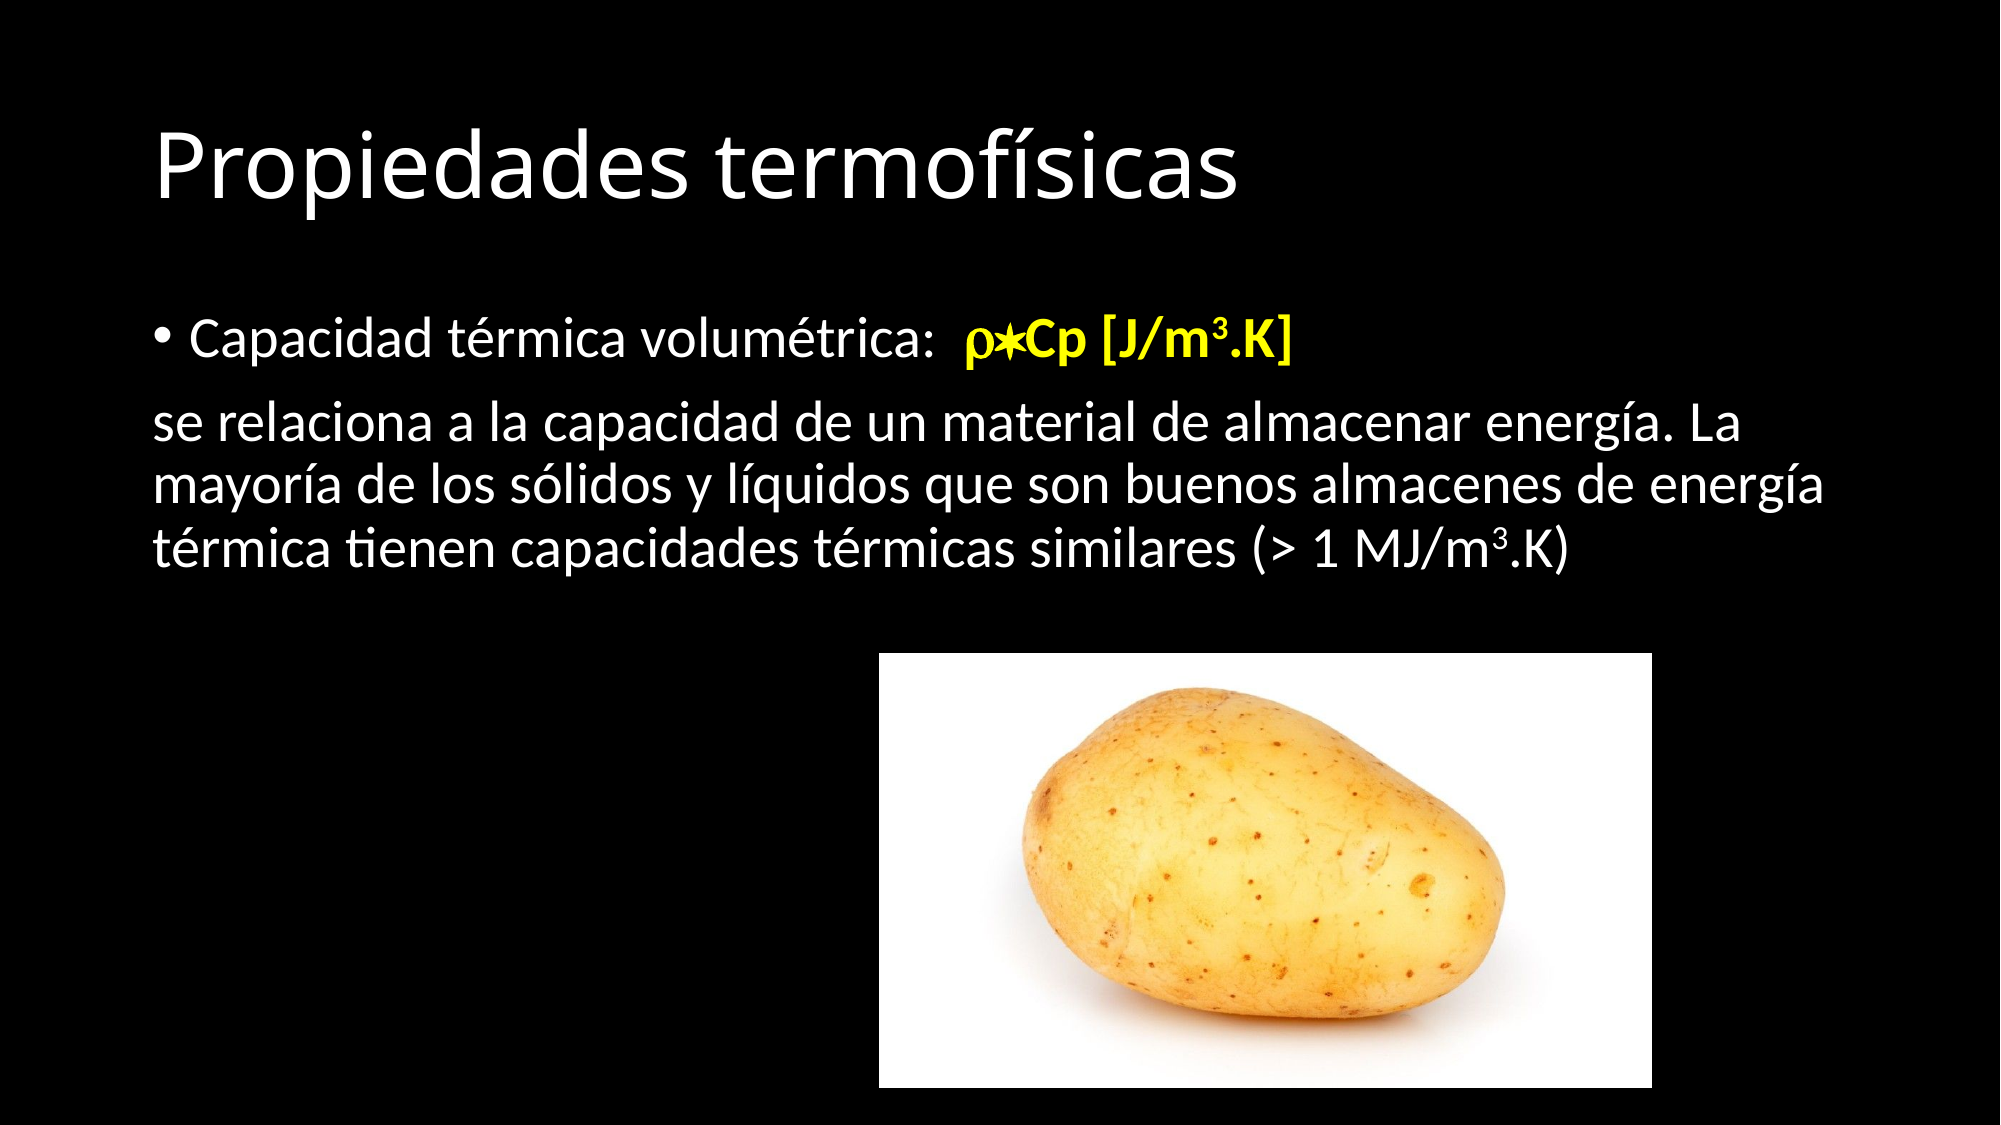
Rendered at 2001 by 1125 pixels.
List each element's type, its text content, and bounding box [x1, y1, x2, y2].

picture [879, 653, 1652, 1089]
list Capacidad térmica volumétrica: r*Cp [J/m3.K] se relaciona a la capacidad de un material de almacenar energía. La mayoría de los sólidos y líquidos que son buenos almacenes de energía térmica tienen capacidades térmicas similares (> 1 MJ/m3.K) [137, 299, 1863, 1014]
title Propiedades termofísicas [137, 59, 1863, 278]
